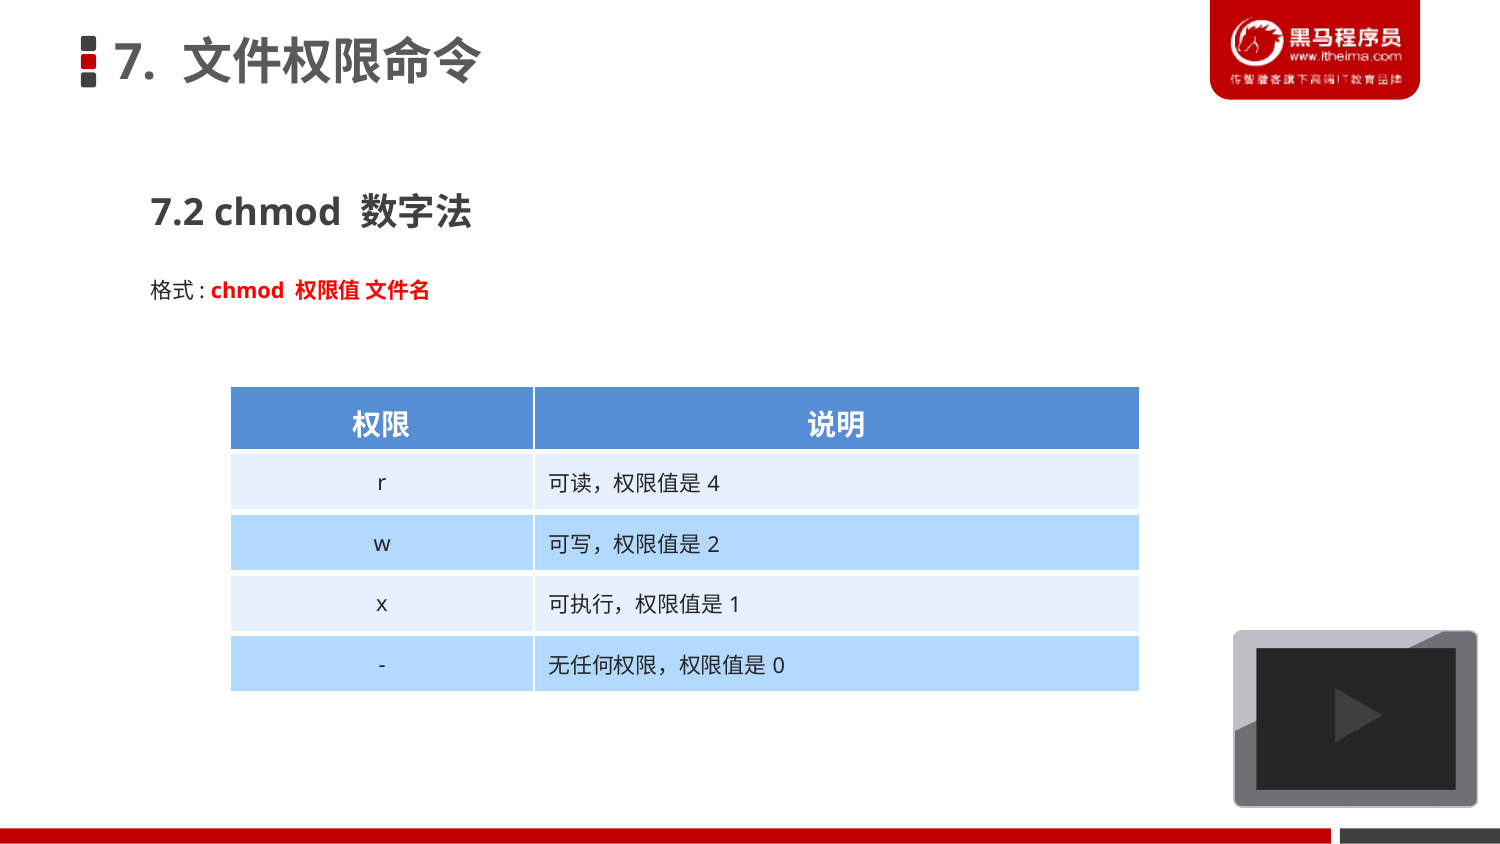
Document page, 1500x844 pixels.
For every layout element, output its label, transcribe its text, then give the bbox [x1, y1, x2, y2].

table_header 权限 [231, 387, 533, 449]
text_box 格式: chmod 权限值 文件名 [135, 269, 585, 311]
picture [1232, 630, 1478, 809]
table_cell r [231, 454, 533, 509]
text_box 7. 文件权限命令 [103, 0, 987, 130]
table_cell - [231, 636, 533, 691]
table_header 说明 [535, 387, 1139, 449]
table_cell 可写，权限值是2 [535, 515, 1139, 570]
table_cell 可执行，权限值是1 [535, 576, 1139, 631]
table_cell w [231, 515, 533, 570]
table_cell 无任何权限，权限值是0 [535, 636, 1139, 691]
table_cell x [231, 576, 533, 631]
picture [1212, 8, 1421, 94]
table_cell 可读，权限值是4 [535, 454, 1139, 509]
text_box 7.2 chmod 数字法 [135, 157, 821, 241]
